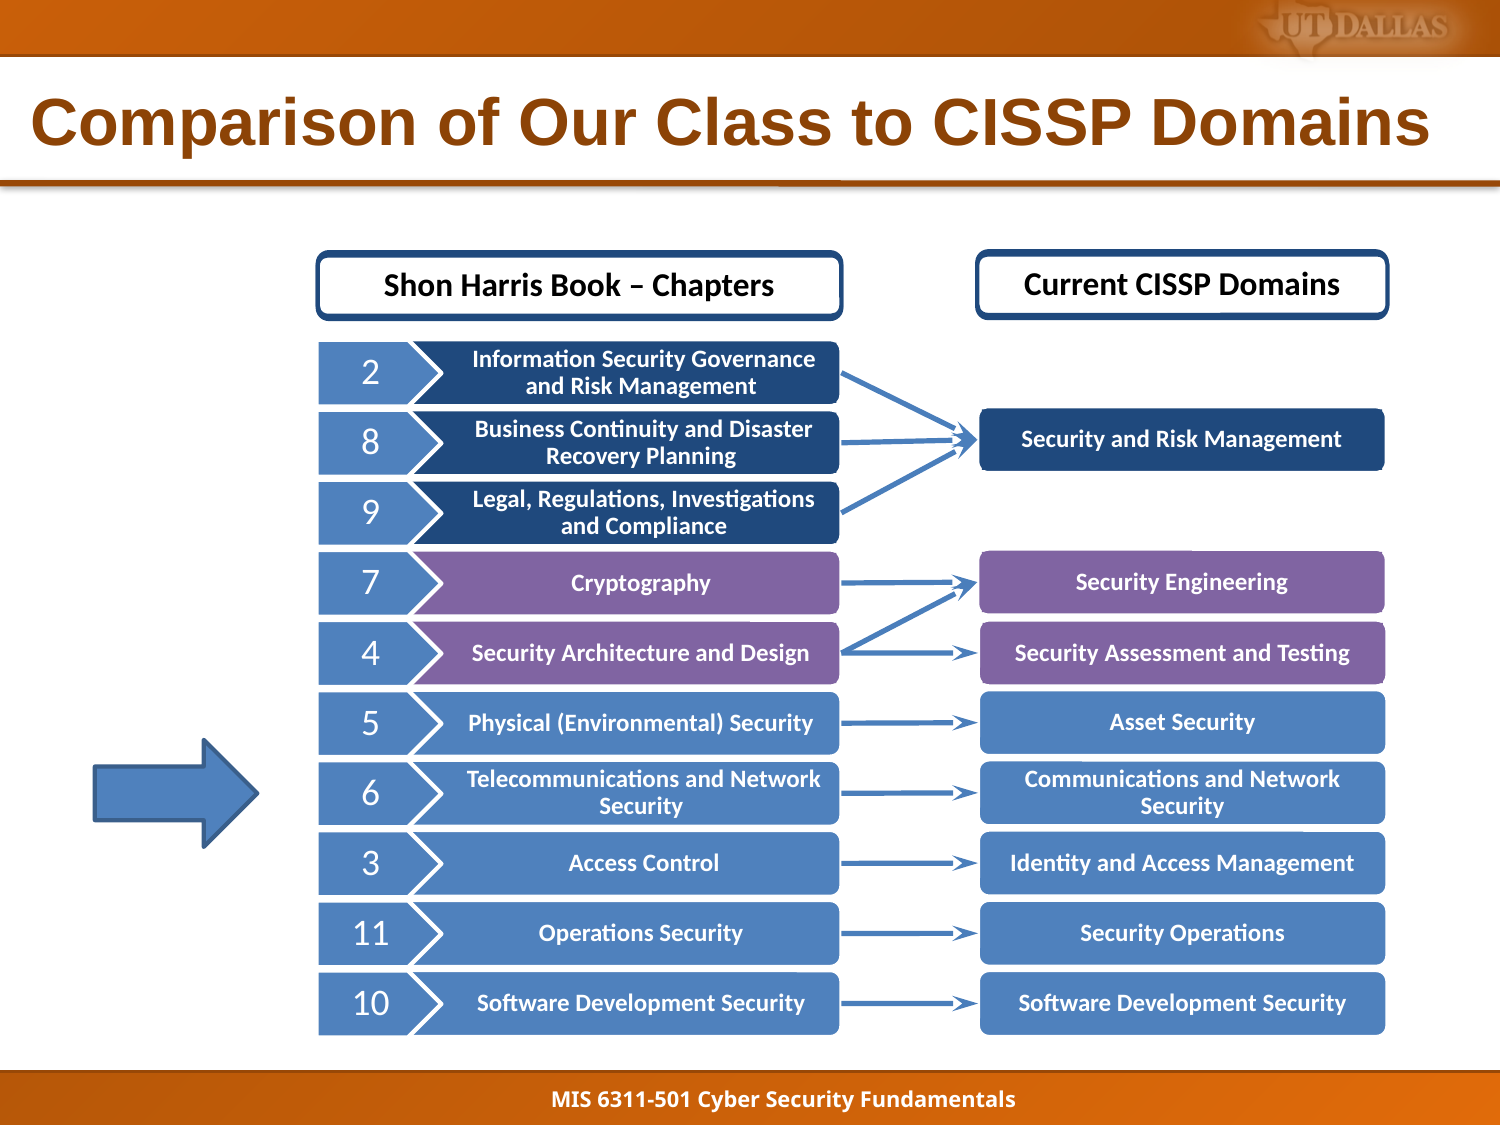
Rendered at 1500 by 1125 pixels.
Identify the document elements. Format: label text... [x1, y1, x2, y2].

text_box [977, 688, 1388, 757]
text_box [316, 339, 442, 407]
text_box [977, 899, 1388, 967]
text_box [92, 737, 260, 849]
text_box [841, 439, 978, 514]
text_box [977, 619, 1388, 687]
title Comparison of Our Class to CISSP Domains [0, 62, 1500, 176]
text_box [446, 974, 842, 1038]
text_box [316, 763, 442, 828]
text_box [316, 554, 442, 618]
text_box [446, 479, 842, 547]
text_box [316, 689, 442, 758]
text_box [983, 405, 1387, 474]
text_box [316, 975, 442, 1038]
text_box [447, 834, 842, 898]
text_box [977, 251, 1388, 319]
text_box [316, 479, 442, 547]
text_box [316, 409, 442, 477]
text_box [841, 581, 978, 654]
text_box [977, 969, 1388, 1038]
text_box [446, 409, 836, 477]
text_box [316, 619, 442, 688]
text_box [977, 759, 1388, 827]
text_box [447, 554, 842, 617]
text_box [316, 835, 442, 898]
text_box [446, 899, 842, 968]
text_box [446, 689, 842, 757]
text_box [446, 619, 842, 687]
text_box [977, 829, 1388, 897]
picture [1218, 0, 1500, 62]
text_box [442, 339, 842, 407]
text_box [316, 900, 442, 968]
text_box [447, 764, 842, 827]
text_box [977, 548, 1387, 616]
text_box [841, 372, 978, 438]
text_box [317, 251, 842, 320]
